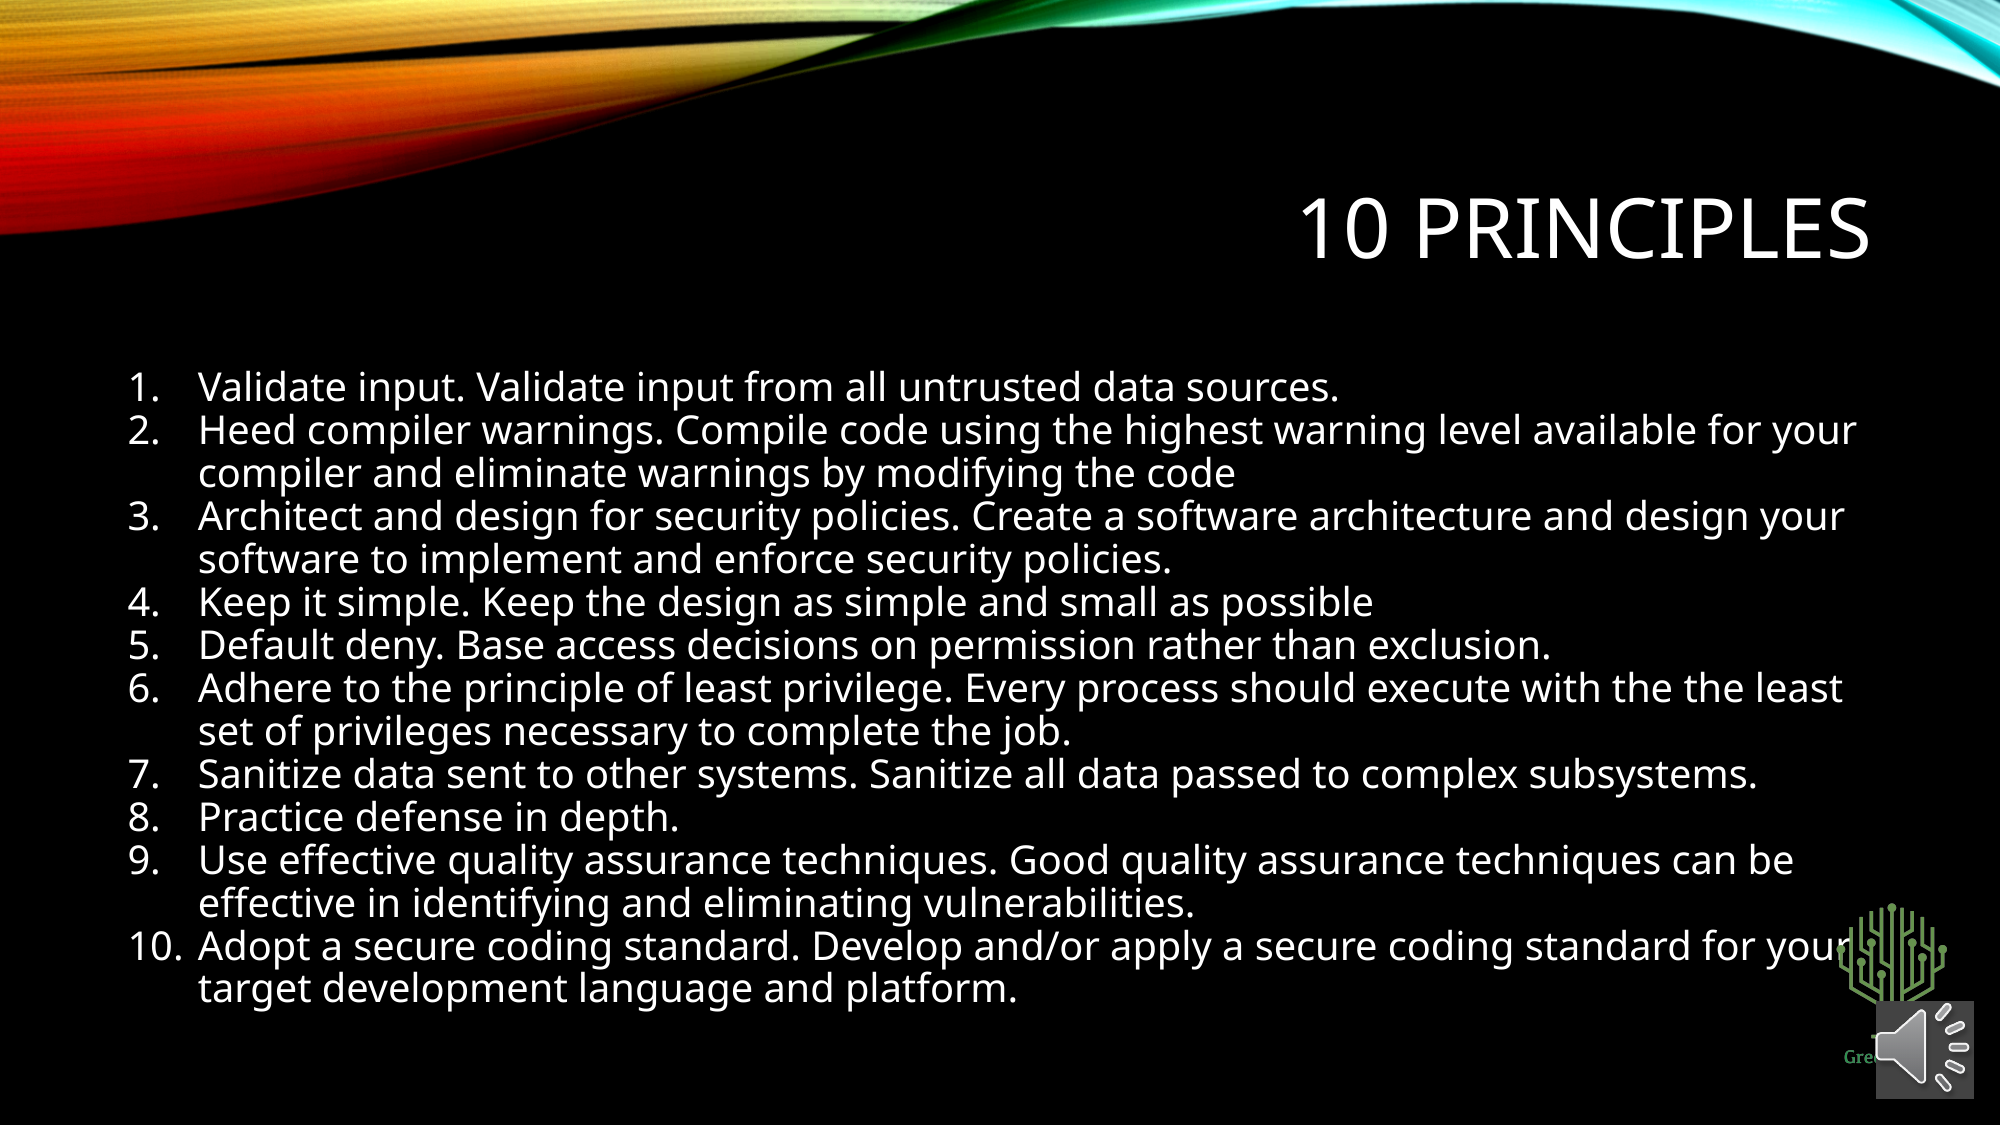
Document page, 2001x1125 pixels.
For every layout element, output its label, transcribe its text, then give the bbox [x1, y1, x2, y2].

picture [1817, 892, 1976, 1101]
title 10 PRINCIPLES [474, 125, 1888, 338]
picture [0, 0, 2000, 237]
list Validate input. Validate input from all untrusted data sources. Heed compiler warnings. Compile code using the highest warning level available for your compiler and eliminate warnings by modifying the code Architect and design for security policies. Create a software architecture and design your software to implement and enforce security policies. Keep it simple. Keep the design as simple and small as possible Default deny. Base access decisions on permission rather than exclusion. Adhere to the principle of least privilege. Every process should execute with the the least set of privileges necessary to complete the job. Sanitize data sent to other systems. Sanitize all data passed to complex subsystems. Practice defense in depth. Use effective quality assurance techniques. Good quality assurance techniques can be effective in identifying and eliminating vulnerabilities. Adopt a secure coding standard. Develop and/or apply a secure coding standard for your target development language and platform. [112, 360, 1888, 1021]
